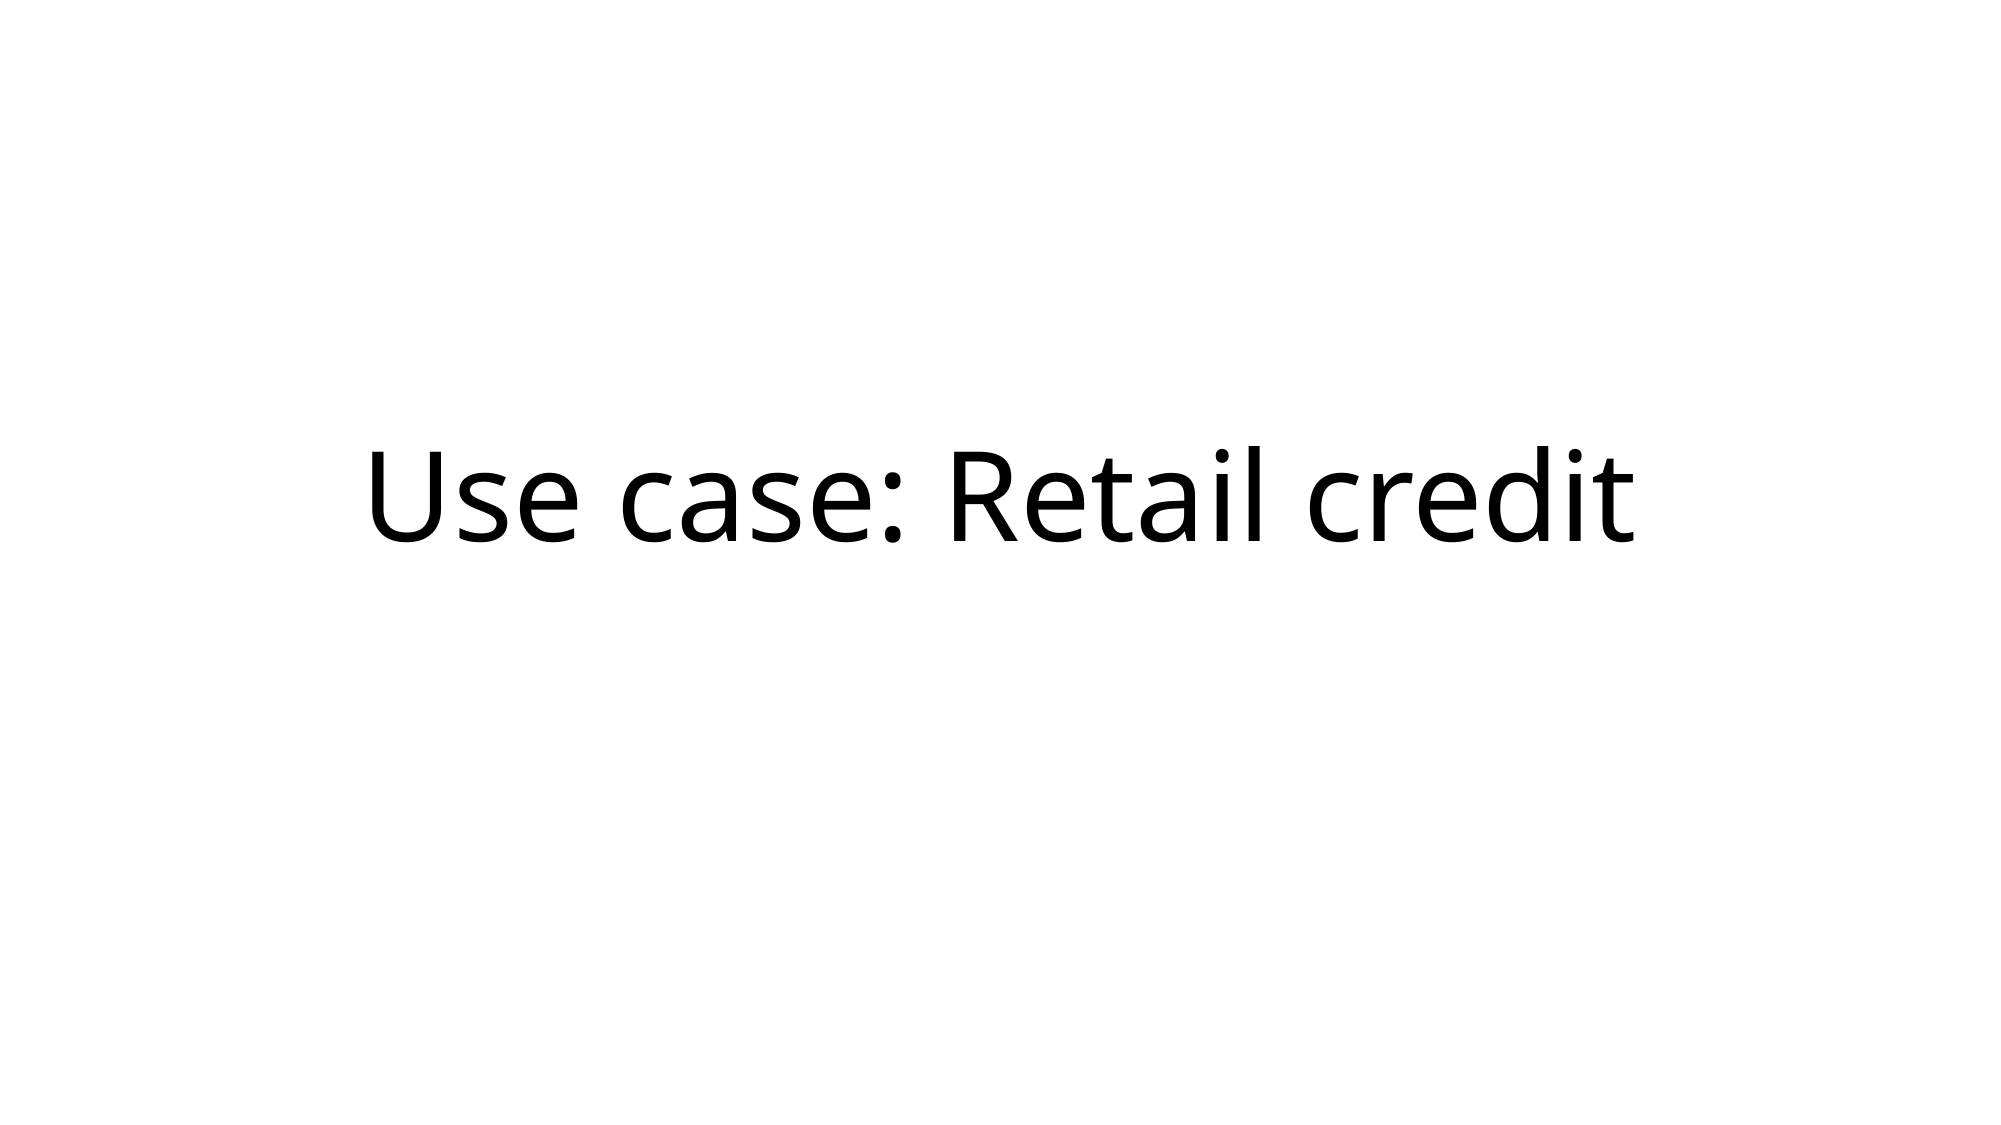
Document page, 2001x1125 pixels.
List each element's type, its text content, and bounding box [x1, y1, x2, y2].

title Use case: Retail credit [249, 184, 1750, 576]
